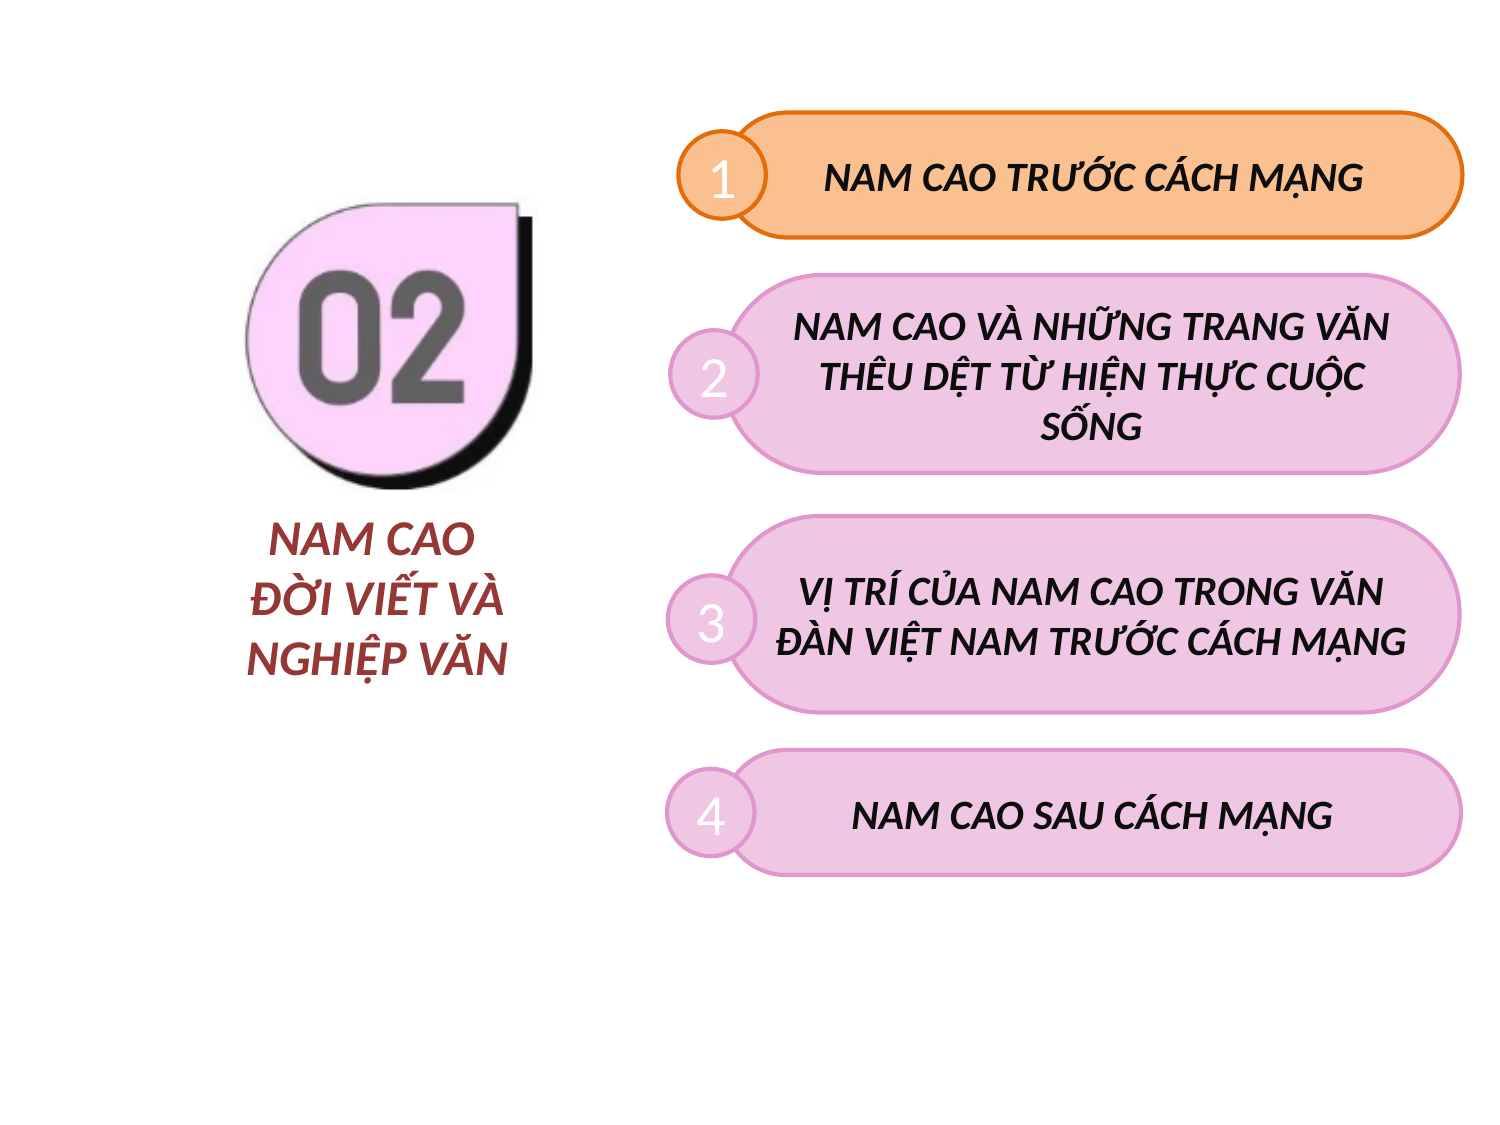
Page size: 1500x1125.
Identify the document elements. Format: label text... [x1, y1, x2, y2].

text_box NAM CAO TRƯỚC CÁCH MẠNG [739, 110, 1465, 240]
text_box NAM CAO VÀ NHỮNG TRANG VĂN THÊU DỆT TỪ HIỆN THỰC CUỘC SỐNG [730, 272, 1462, 476]
text_box 4 [664, 766, 757, 859]
text_box NAM CAO SAU CÁCH MẠNG [735, 747, 1464, 878]
text_box NAM CAO ĐỜI VIẾT VÀ NGHIỆP VĂN [183, 497, 571, 738]
picture [218, 149, 572, 517]
text_box VỊ TRÍ CỦA NAM CAO TRONG VĂN ĐÀN VIỆT NAM TRƯỚC CÁCH MẠNG [728, 513, 1462, 715]
text_box 3 [665, 573, 758, 665]
text_box 2 [668, 328, 760, 420]
text_box 1 [676, 129, 768, 221]
